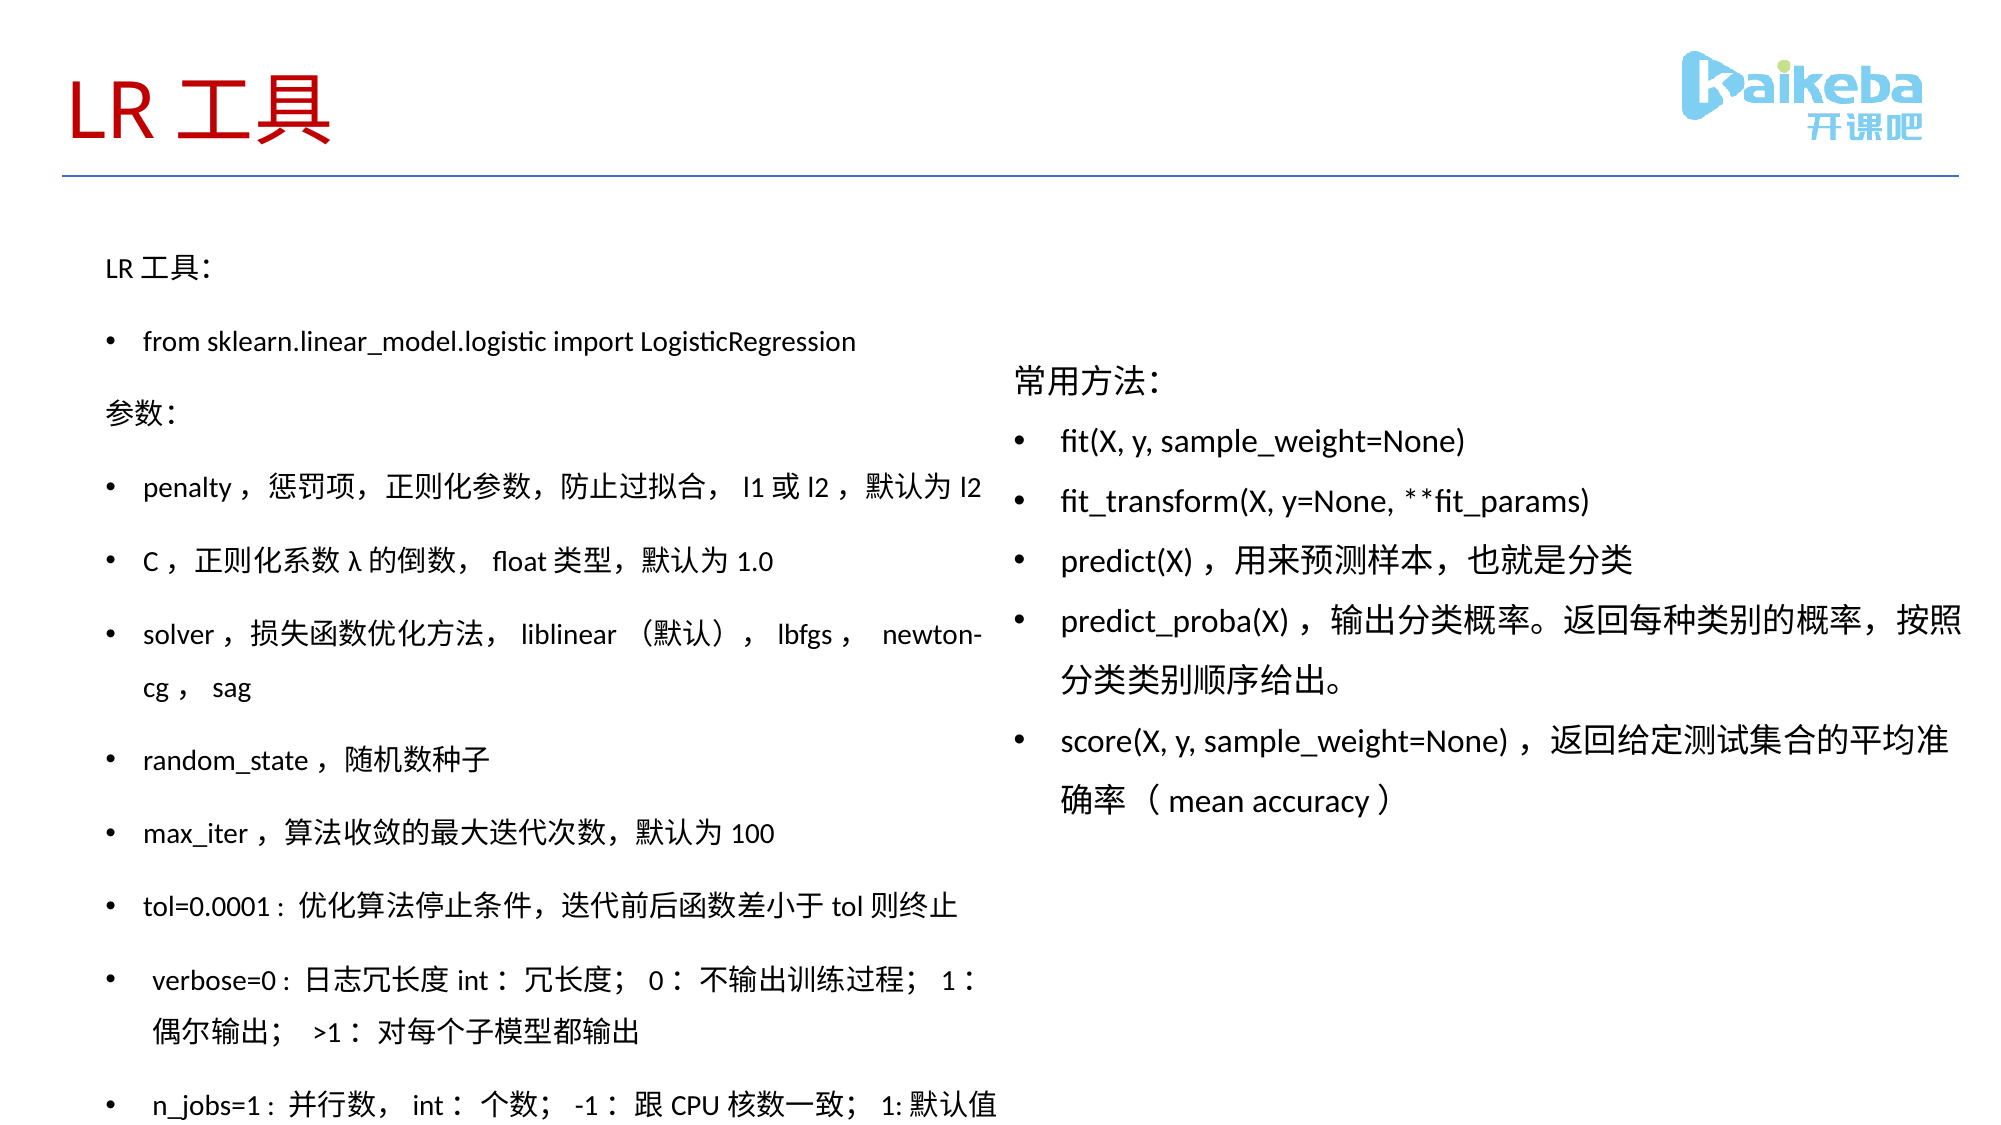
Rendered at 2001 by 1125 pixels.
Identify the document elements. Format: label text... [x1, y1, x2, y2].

text_box LR工具： from sklearn.linear_model.logistic import LogisticRegression 参数： penalty，惩罚项，正则化参数，防止过拟合，l1或l2，默认为l2 C，正则化系数λ的倒数，float类型，默认为1.0 solver，损失函数优化方法，liblinear（默认），lbfgs， newton-cg，sag random_state，随机数种子 max_iter，算法收敛的最大迭代次数，默认为100 tol=0.0001 : 优化算法停止条件，迭代前后函数差小于tol则终止 verbose=0 : 日志冗长度int：冗长度；0：不输出训练过程；1：偶尔输出； >1：对每个子模型都输出 n_jobs=1 : 并行数，int：个数；-1：跟CPU核数一致；1:默认值 [98, 224, 1018, 915]
table_cell Yahoo LTR [1653, 21, 1950, 167]
text_box 常用方法： fit(X, y, sample_weight=None) fit_transform(X, y=None, **fit_params) predict(X)，用来预测样本，也就是分类 predict_proba(X)，输出分类概率。返回每种类别的概率，按照分类类别顺序给出。 score(X, y, sample_weight=None)，返回给定测试集合的平均准确率（mean accuracy） [1006, 332, 1984, 827]
title LR工具 [57, 59, 1728, 167]
